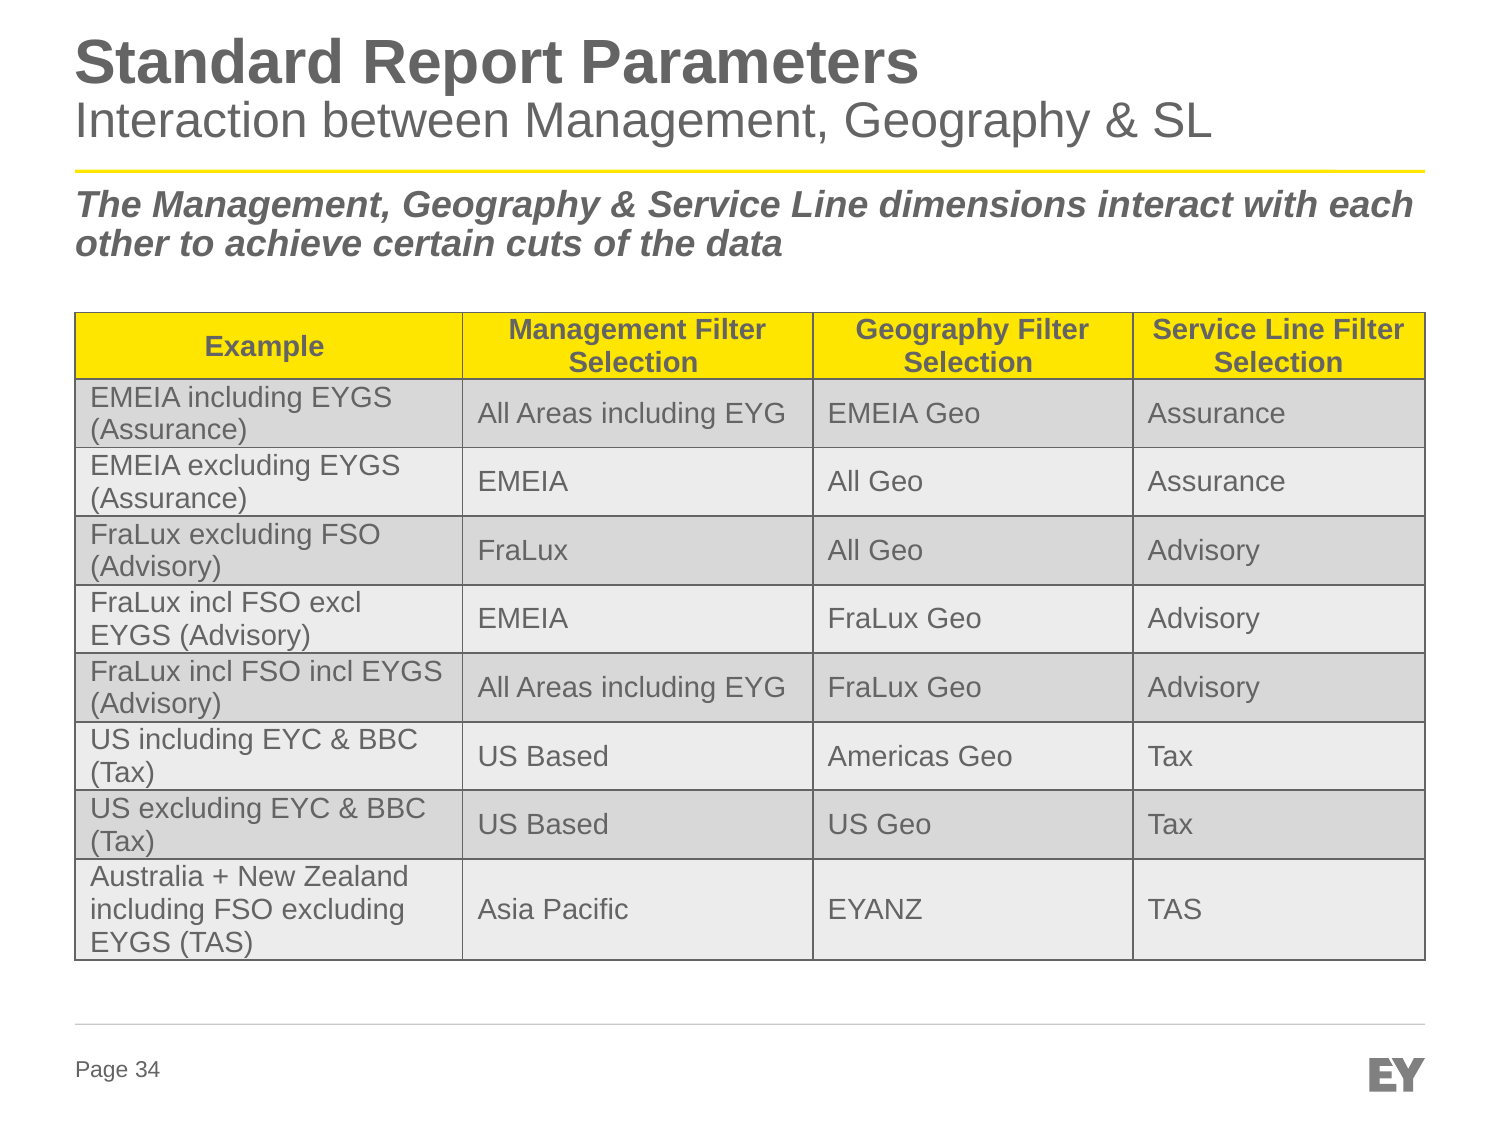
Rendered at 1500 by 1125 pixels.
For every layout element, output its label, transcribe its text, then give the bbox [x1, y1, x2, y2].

table_cell FraLux Geo [814, 586, 1132, 652]
table_cell FraLux incl FSO excl EYGS (Advisory) [76, 586, 462, 652]
table_cell Tax [1134, 723, 1424, 789]
table_cell US Based [463, 723, 812, 789]
table_cell EMEIA [463, 586, 812, 652]
table_cell FraLux incl FSO incl EYGS (Advisory) [76, 654, 462, 721]
table_cell Assurance [1134, 448, 1424, 515]
table_cell EMEIA excluding EYGS (Assurance) [76, 448, 462, 515]
table_header Geography Filter Selection [814, 313, 1132, 378]
table_cell FraLux Geo [814, 654, 1132, 721]
table_cell Assurance [1134, 380, 1424, 447]
table_cell EMEIA [463, 448, 812, 515]
table_cell All Areas including EYG [463, 380, 812, 447]
table_cell EYANZ [814, 860, 1132, 959]
table_cell TAS [1134, 860, 1424, 959]
table_cell Americas Geo [814, 723, 1132, 789]
table_cell Advisory [1134, 654, 1424, 721]
table_cell All Areas including EYG [463, 654, 812, 721]
table_cell Tax [1134, 791, 1424, 858]
table_cell EMEIA including EYGS (Assurance) [76, 380, 462, 447]
text_box The Management, Geography & Service Line dimensions interact with each other to achieve certain cuts of the data [74, 187, 1425, 275]
table_cell EMEIA Geo [814, 380, 1132, 447]
table_cell FraLux excluding FSO (Advisory) [76, 517, 462, 584]
title Standard Report Parameters Interaction between Management, Geography & SL [74, 33, 1425, 175]
table_cell US Based [463, 791, 812, 858]
table_cell Advisory [1134, 517, 1424, 584]
table_header Service Line Filter Selection [1134, 313, 1424, 378]
table_cell FraLux [463, 517, 812, 584]
table_cell Australia + New Zealand including FSO excluding EYGS (TAS) [76, 860, 462, 959]
table_cell Asia Pacific [463, 860, 812, 959]
table_cell US Geo [814, 791, 1132, 858]
table_header Example [76, 313, 462, 378]
table_cell All Geo [814, 517, 1132, 584]
table_header Management Filter Selection [463, 313, 812, 378]
table_cell Advisory [1134, 586, 1424, 652]
table_cell US including EYC & BBC (Tax) [76, 723, 462, 789]
table_cell All Geo [814, 448, 1132, 515]
table_cell US excluding EYC & BBC (Tax) [76, 791, 462, 858]
